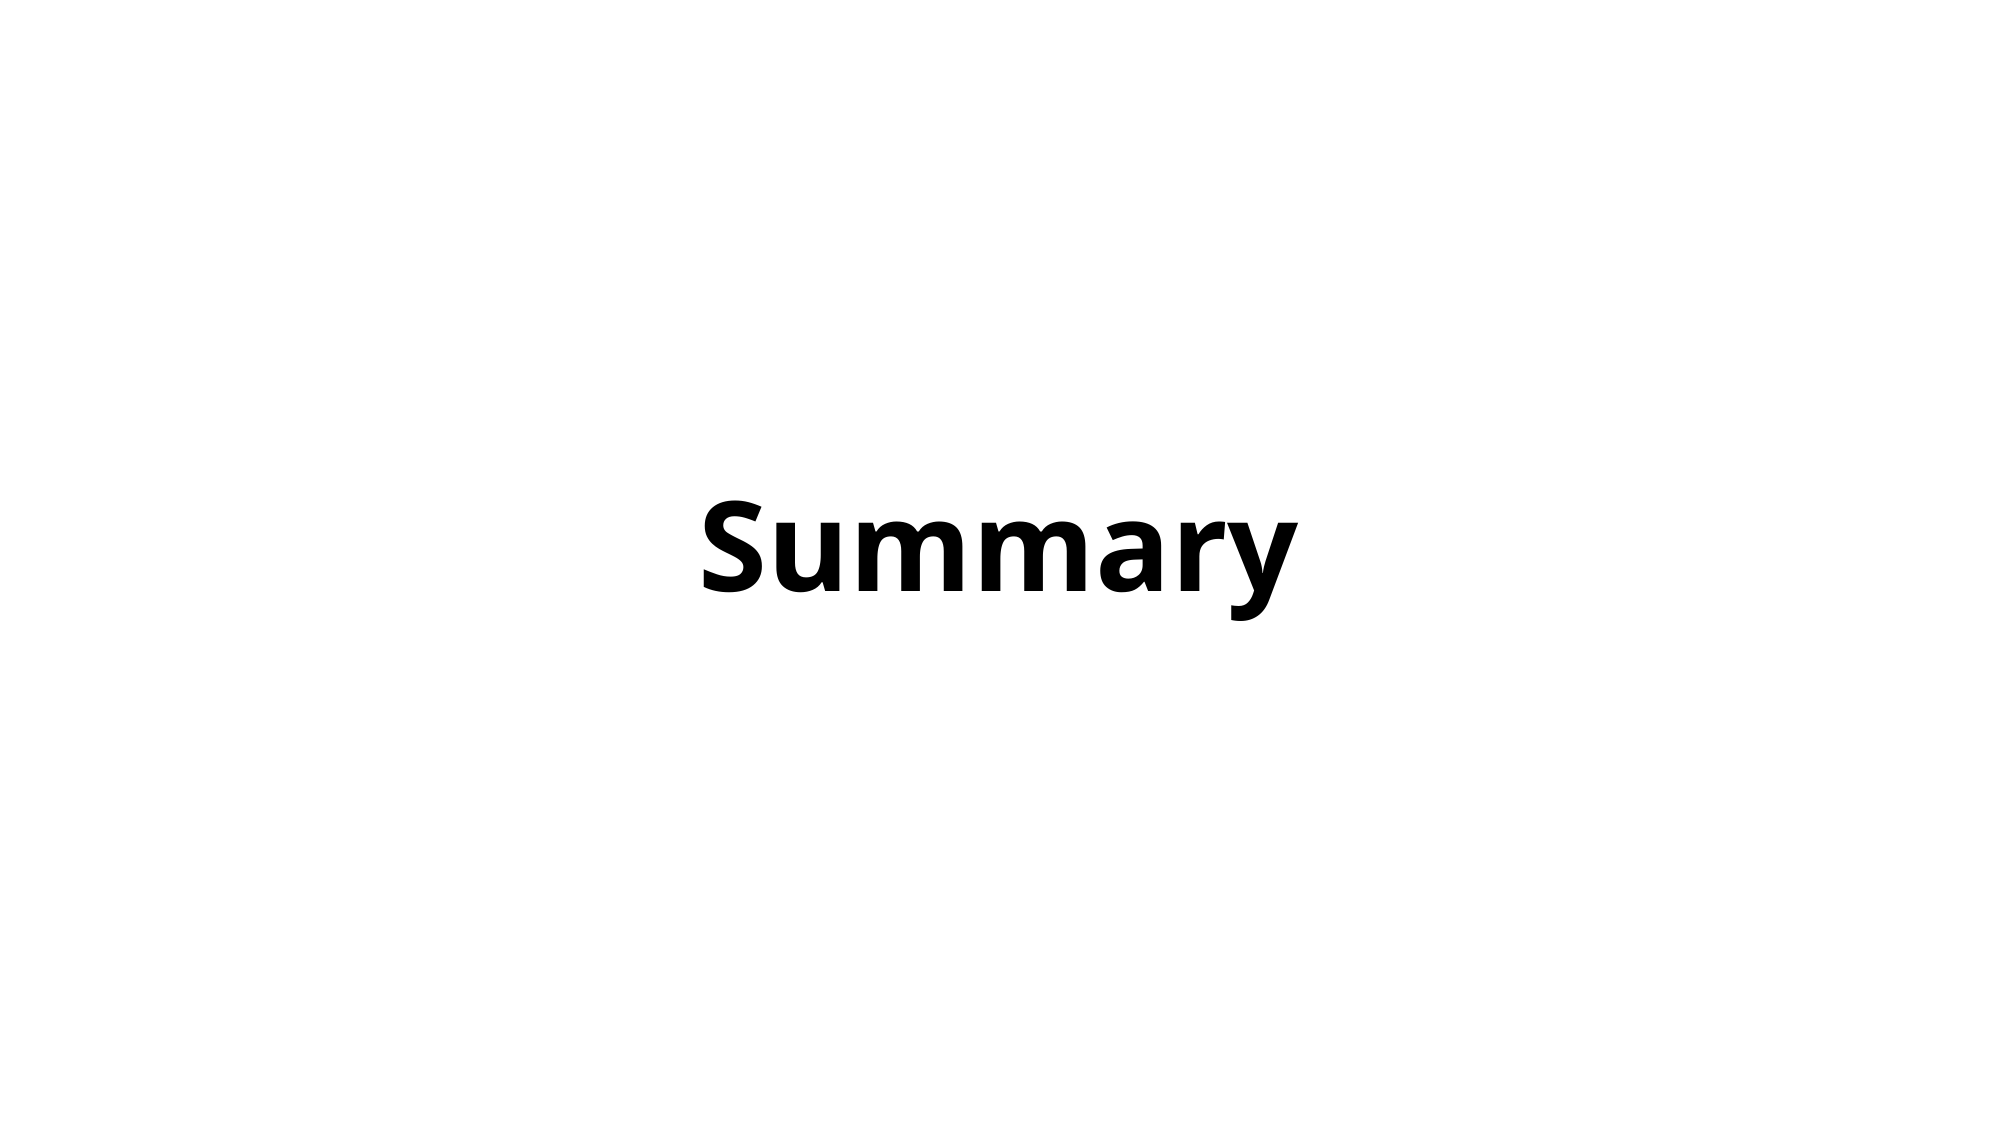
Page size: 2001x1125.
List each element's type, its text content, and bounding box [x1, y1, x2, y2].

title Summary [136, 280, 1862, 626]
